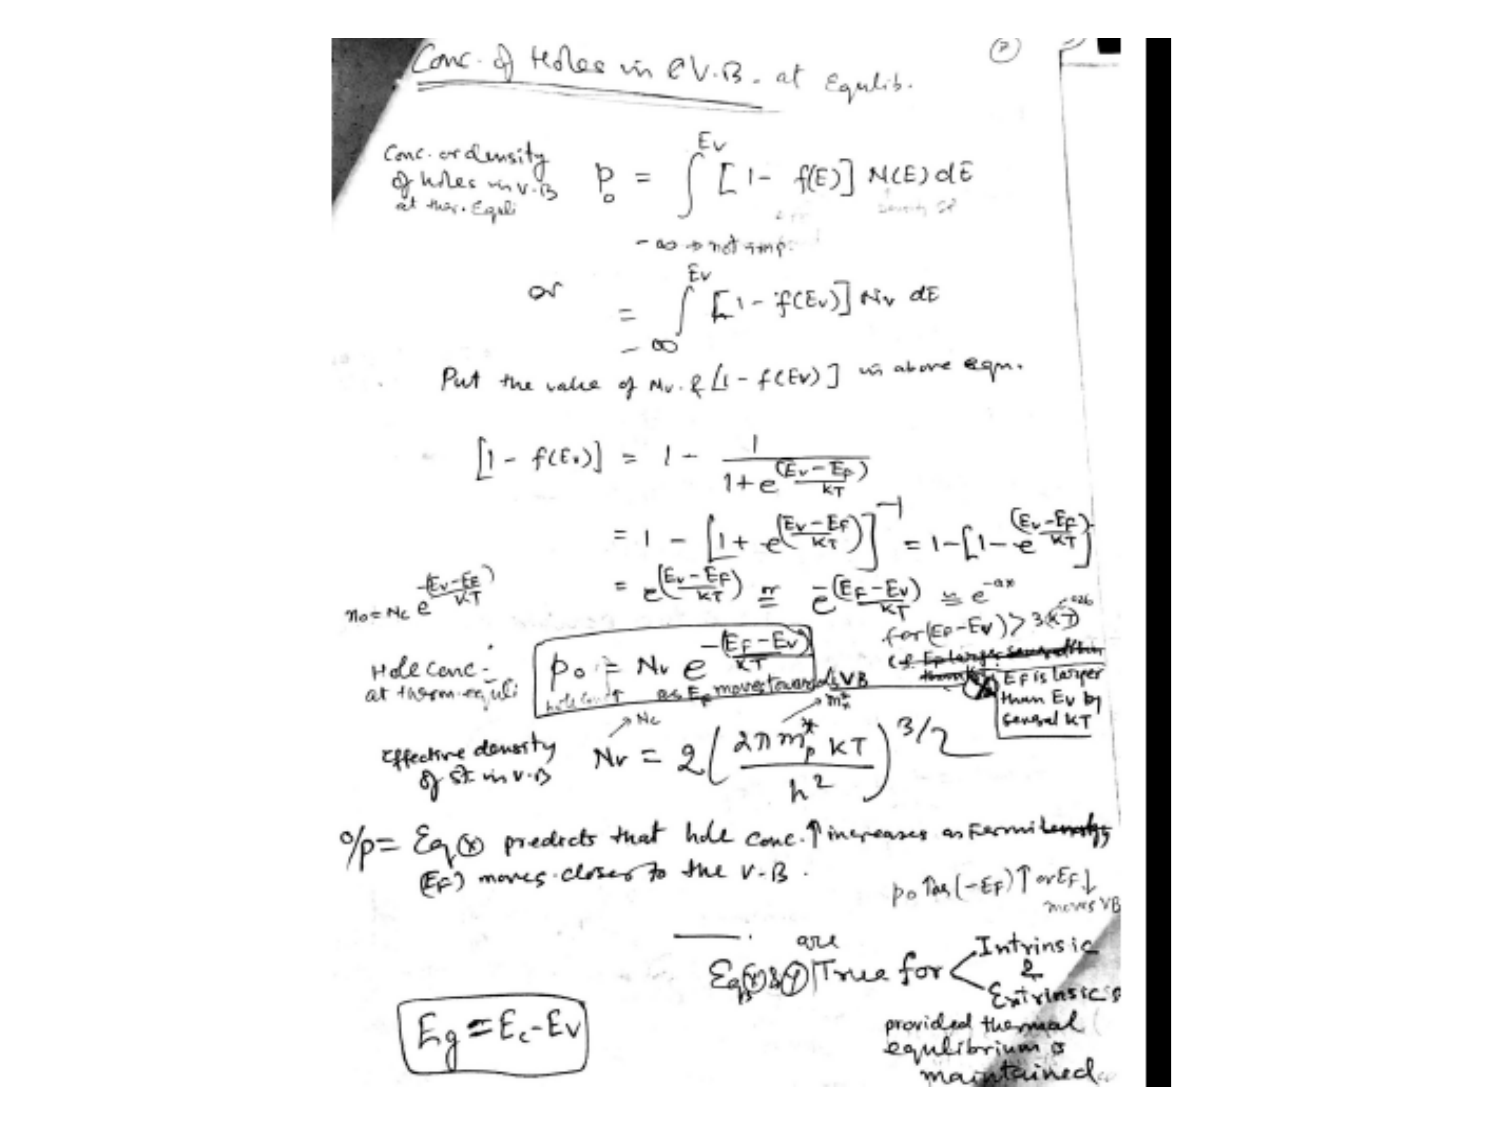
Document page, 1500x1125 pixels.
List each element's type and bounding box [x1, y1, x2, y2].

picture [328, 38, 1172, 1087]
